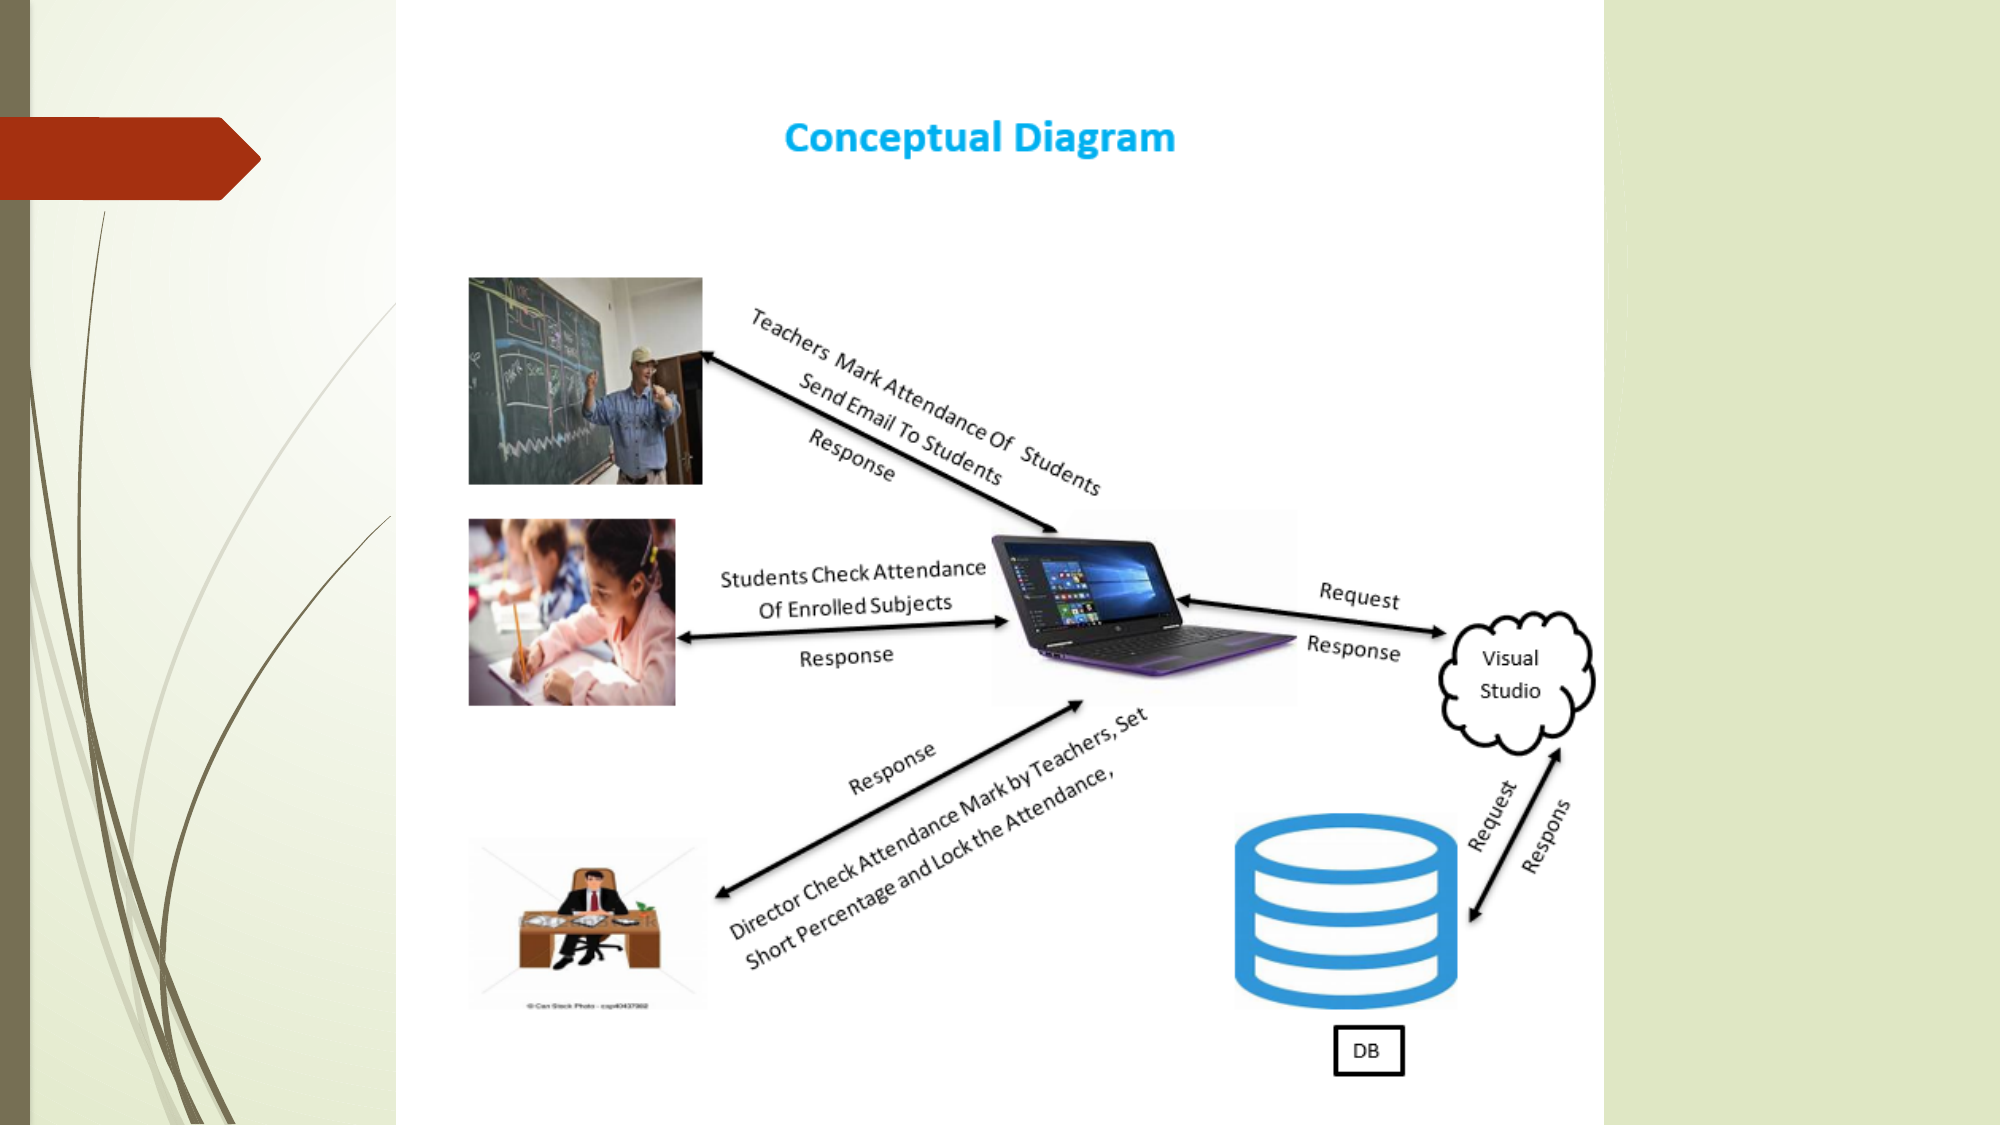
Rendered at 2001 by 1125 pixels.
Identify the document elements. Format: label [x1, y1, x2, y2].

picture [396, 0, 1604, 1125]
